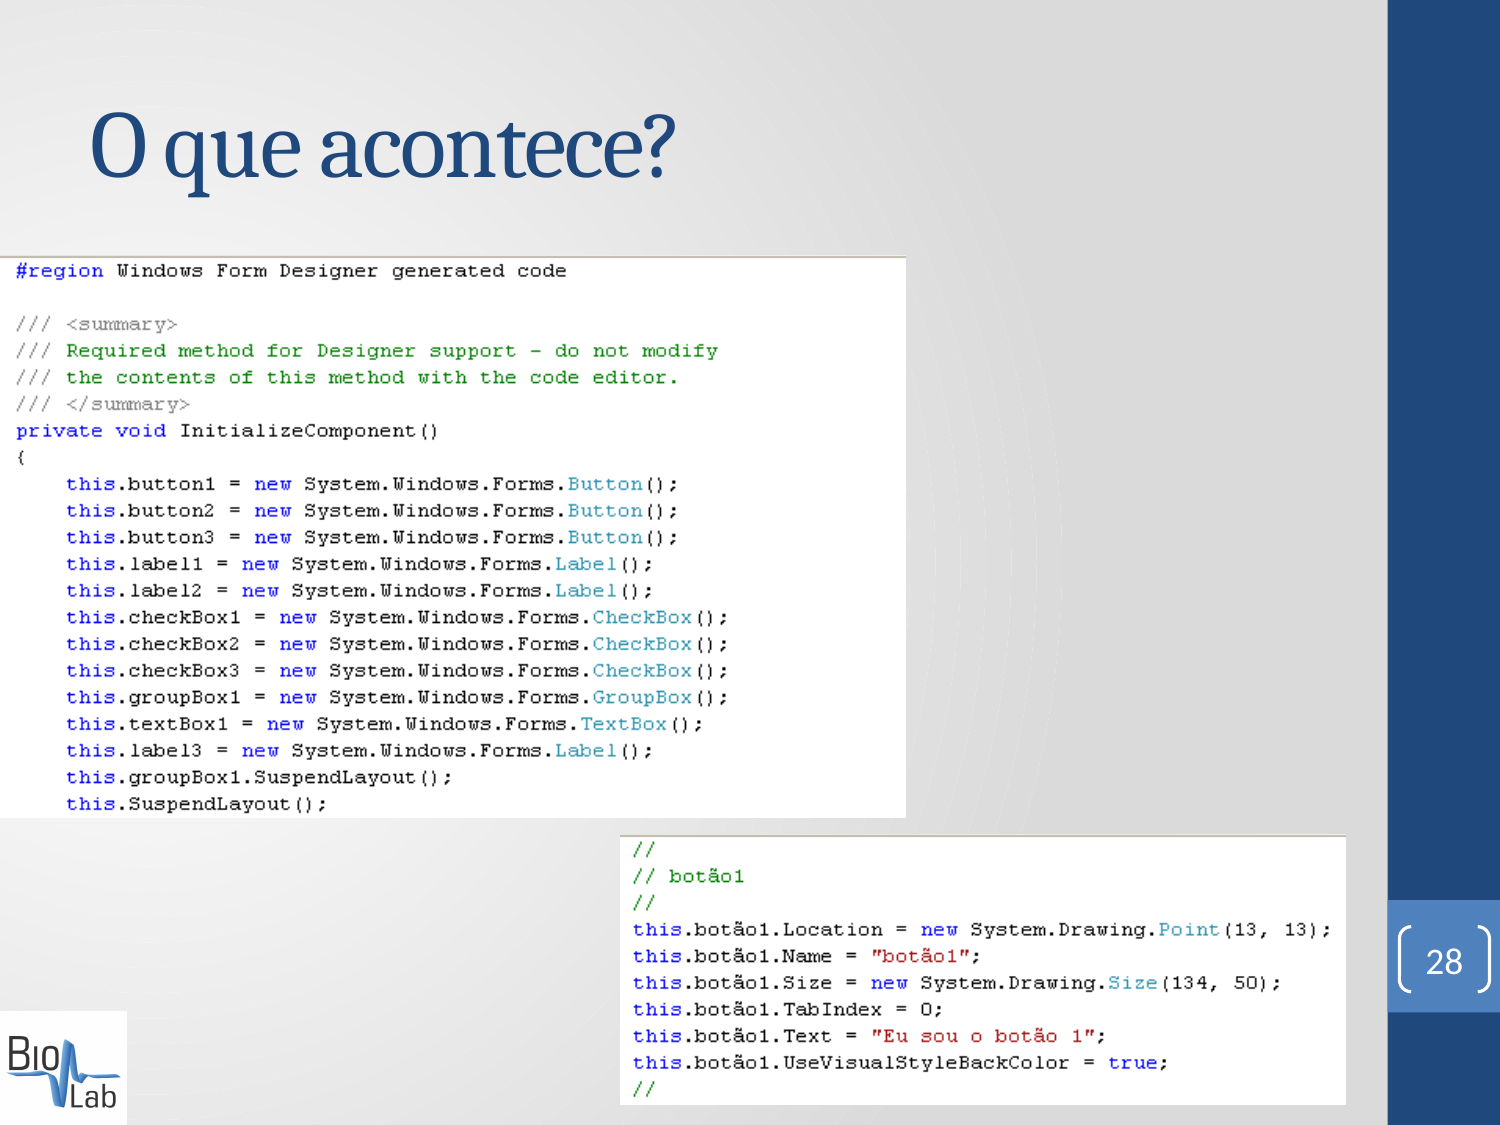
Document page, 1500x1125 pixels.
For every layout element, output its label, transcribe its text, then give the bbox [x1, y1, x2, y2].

picture [0, 1010, 128, 1125]
picture [619, 833, 1346, 1105]
title O que acontece? [75, 45, 1325, 233]
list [0, 254, 907, 819]
slide_number 28 [1397, 925, 1492, 994]
